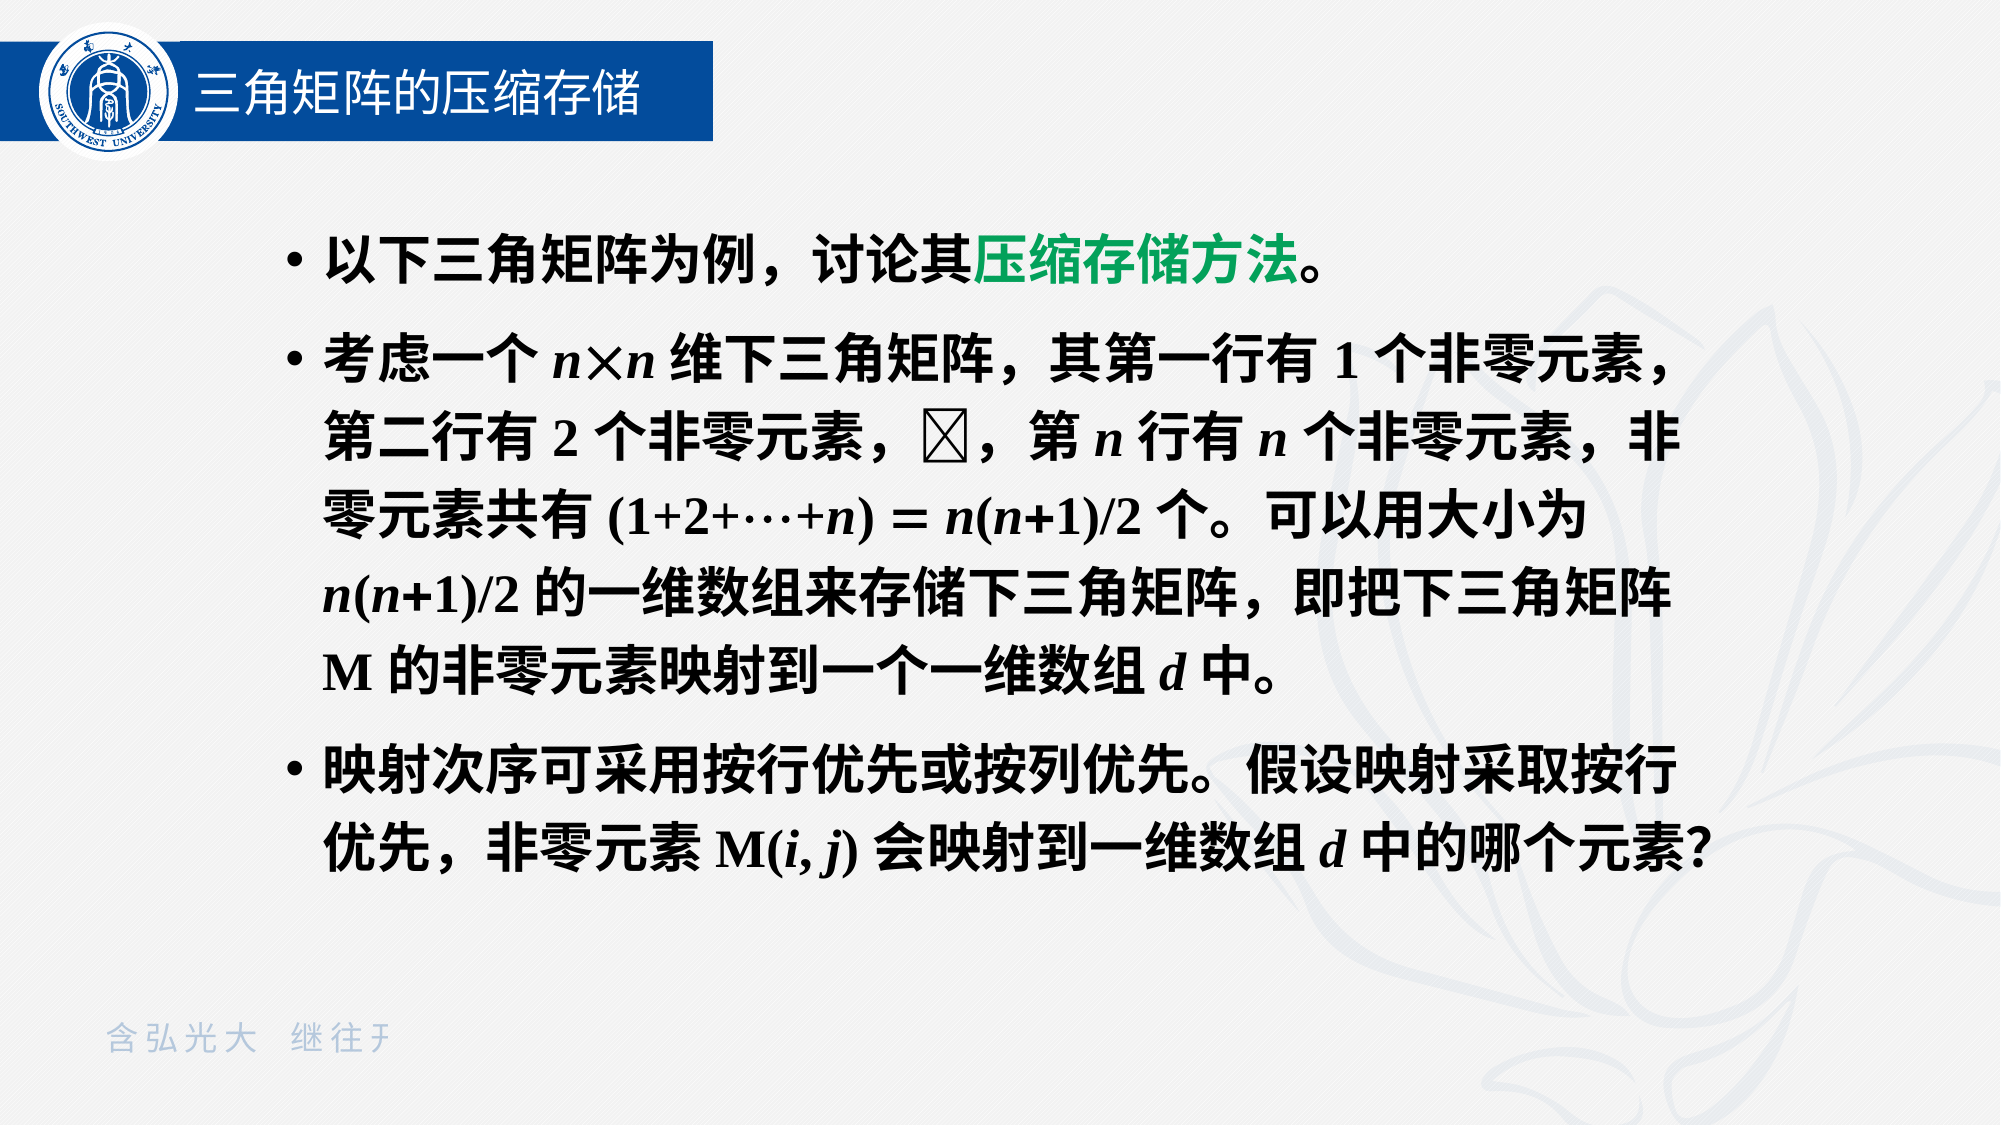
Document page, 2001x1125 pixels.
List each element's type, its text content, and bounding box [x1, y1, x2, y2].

text_box 以下三角矩阵为例，讨论其压缩存储方法。 考虑一个nn维下三角矩阵，其第一行有1个非零元素，第二行有2个非零元素，，第n行有n个非零元素，非零元素共有(1+2++n)  n(n1)/2个。可以用大小为n(n1)/2的一维数组来存储下三角矩阵，即把下三角矩阵M的非零元素映射到一个一维数组d中。 映射次序可采用按行优先或按列优先。假设映射采取按行优先，非零元素M(i, j)会映射到一维数组d中的哪个元素？ [270, 205, 1730, 1057]
list 三角矩阵的压缩存储 [180, 41, 713, 142]
